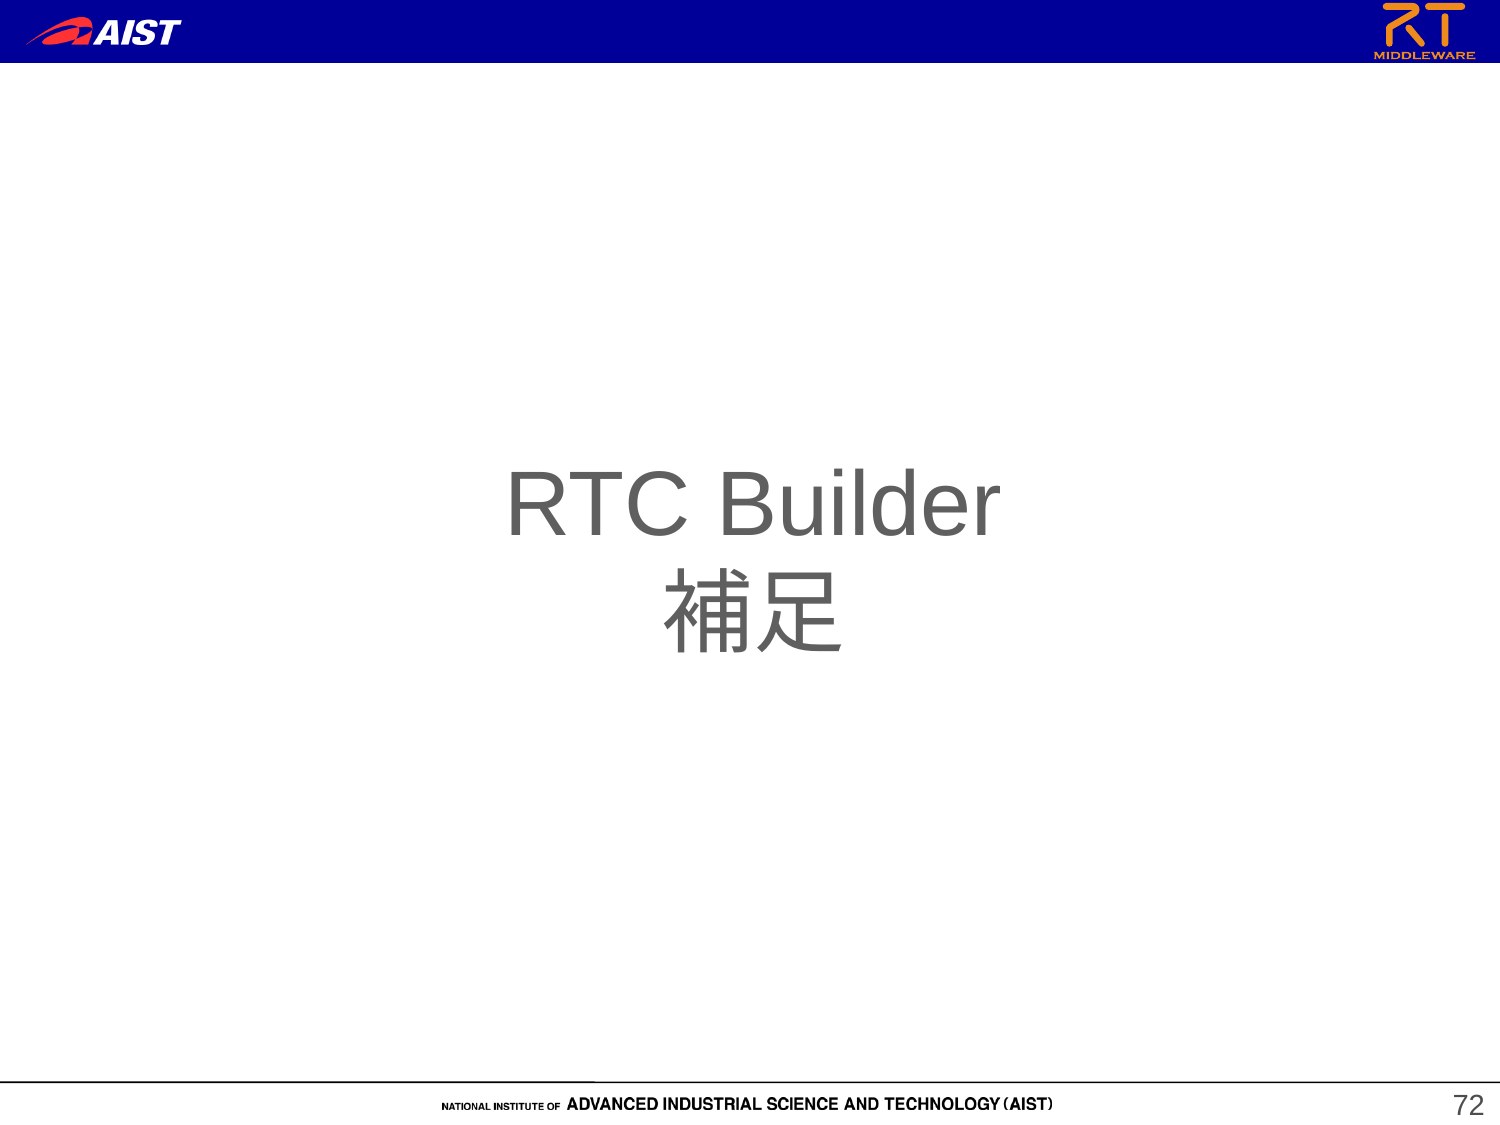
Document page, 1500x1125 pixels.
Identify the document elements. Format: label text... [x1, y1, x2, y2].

text_box RTC Builder 補足 [31, 432, 1476, 676]
picture [442, 1097, 1052, 1110]
slide_number 72 [1149, 1078, 1500, 1125]
picture [0, 0, 1500, 63]
